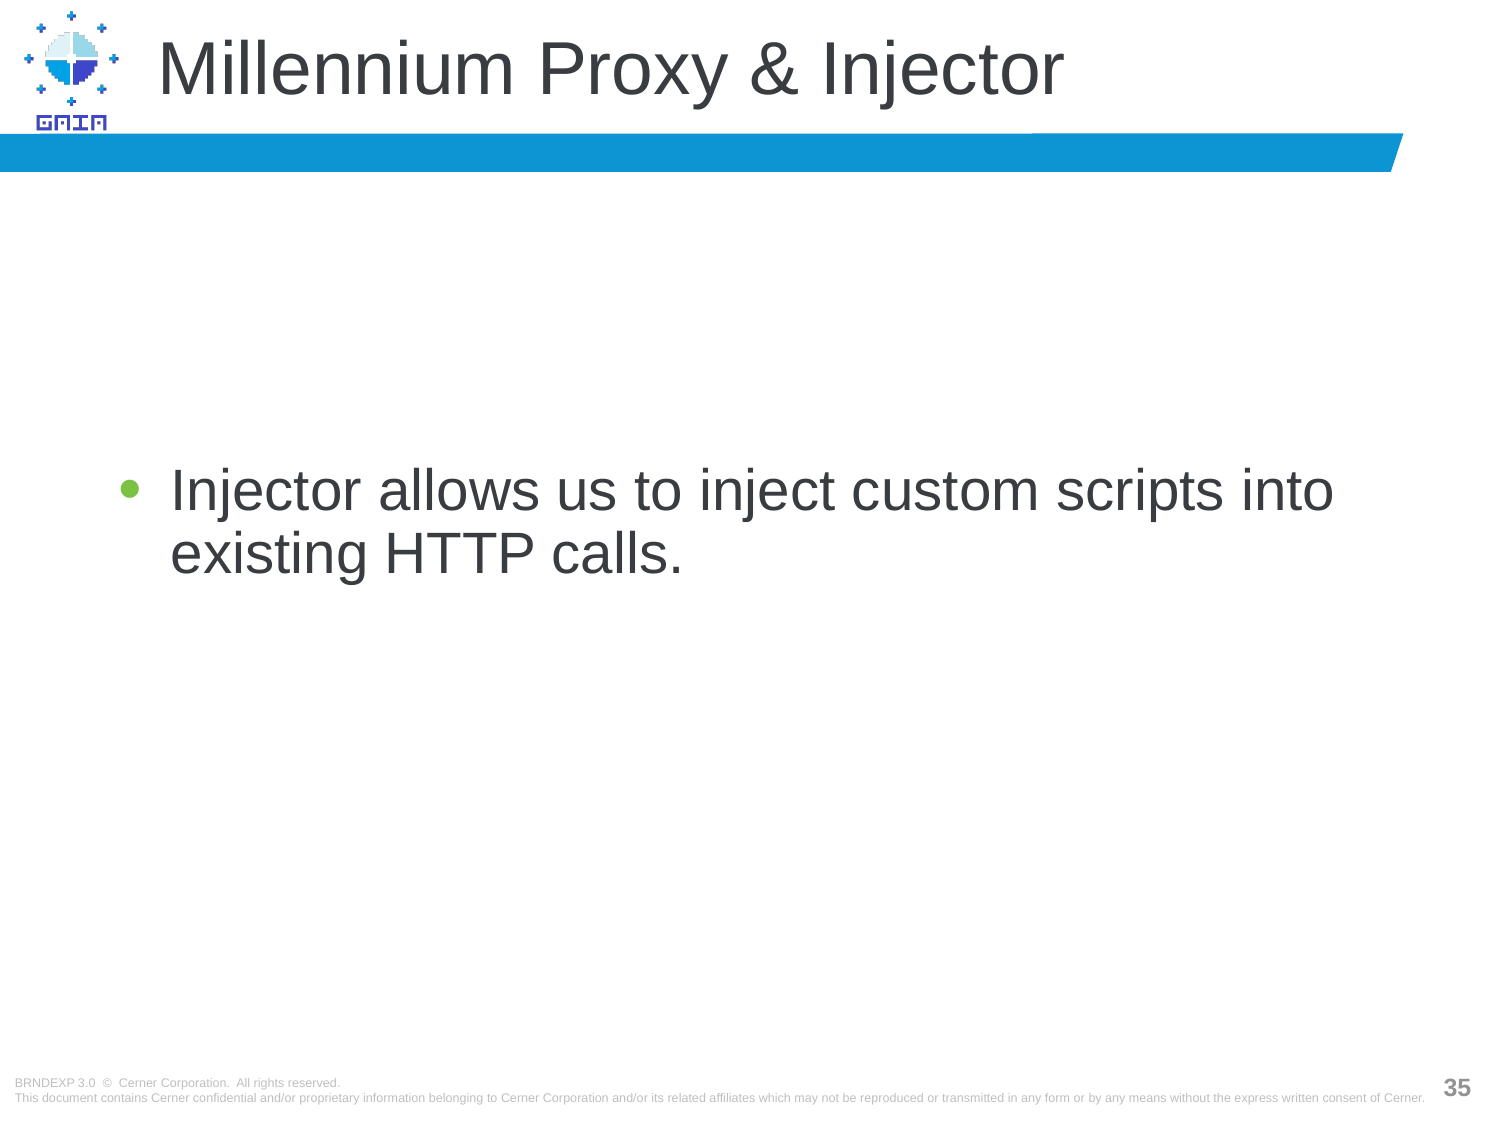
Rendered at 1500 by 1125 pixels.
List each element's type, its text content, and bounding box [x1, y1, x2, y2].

title Millennium Proxy & Injector [143, 0, 1403, 142]
slide_number 34 [1425, 1056, 1487, 1117]
list Injector allows us to inject custom scripts into existing HTTP calls. [52, 210, 1403, 921]
picture [0, 0, 143, 133]
